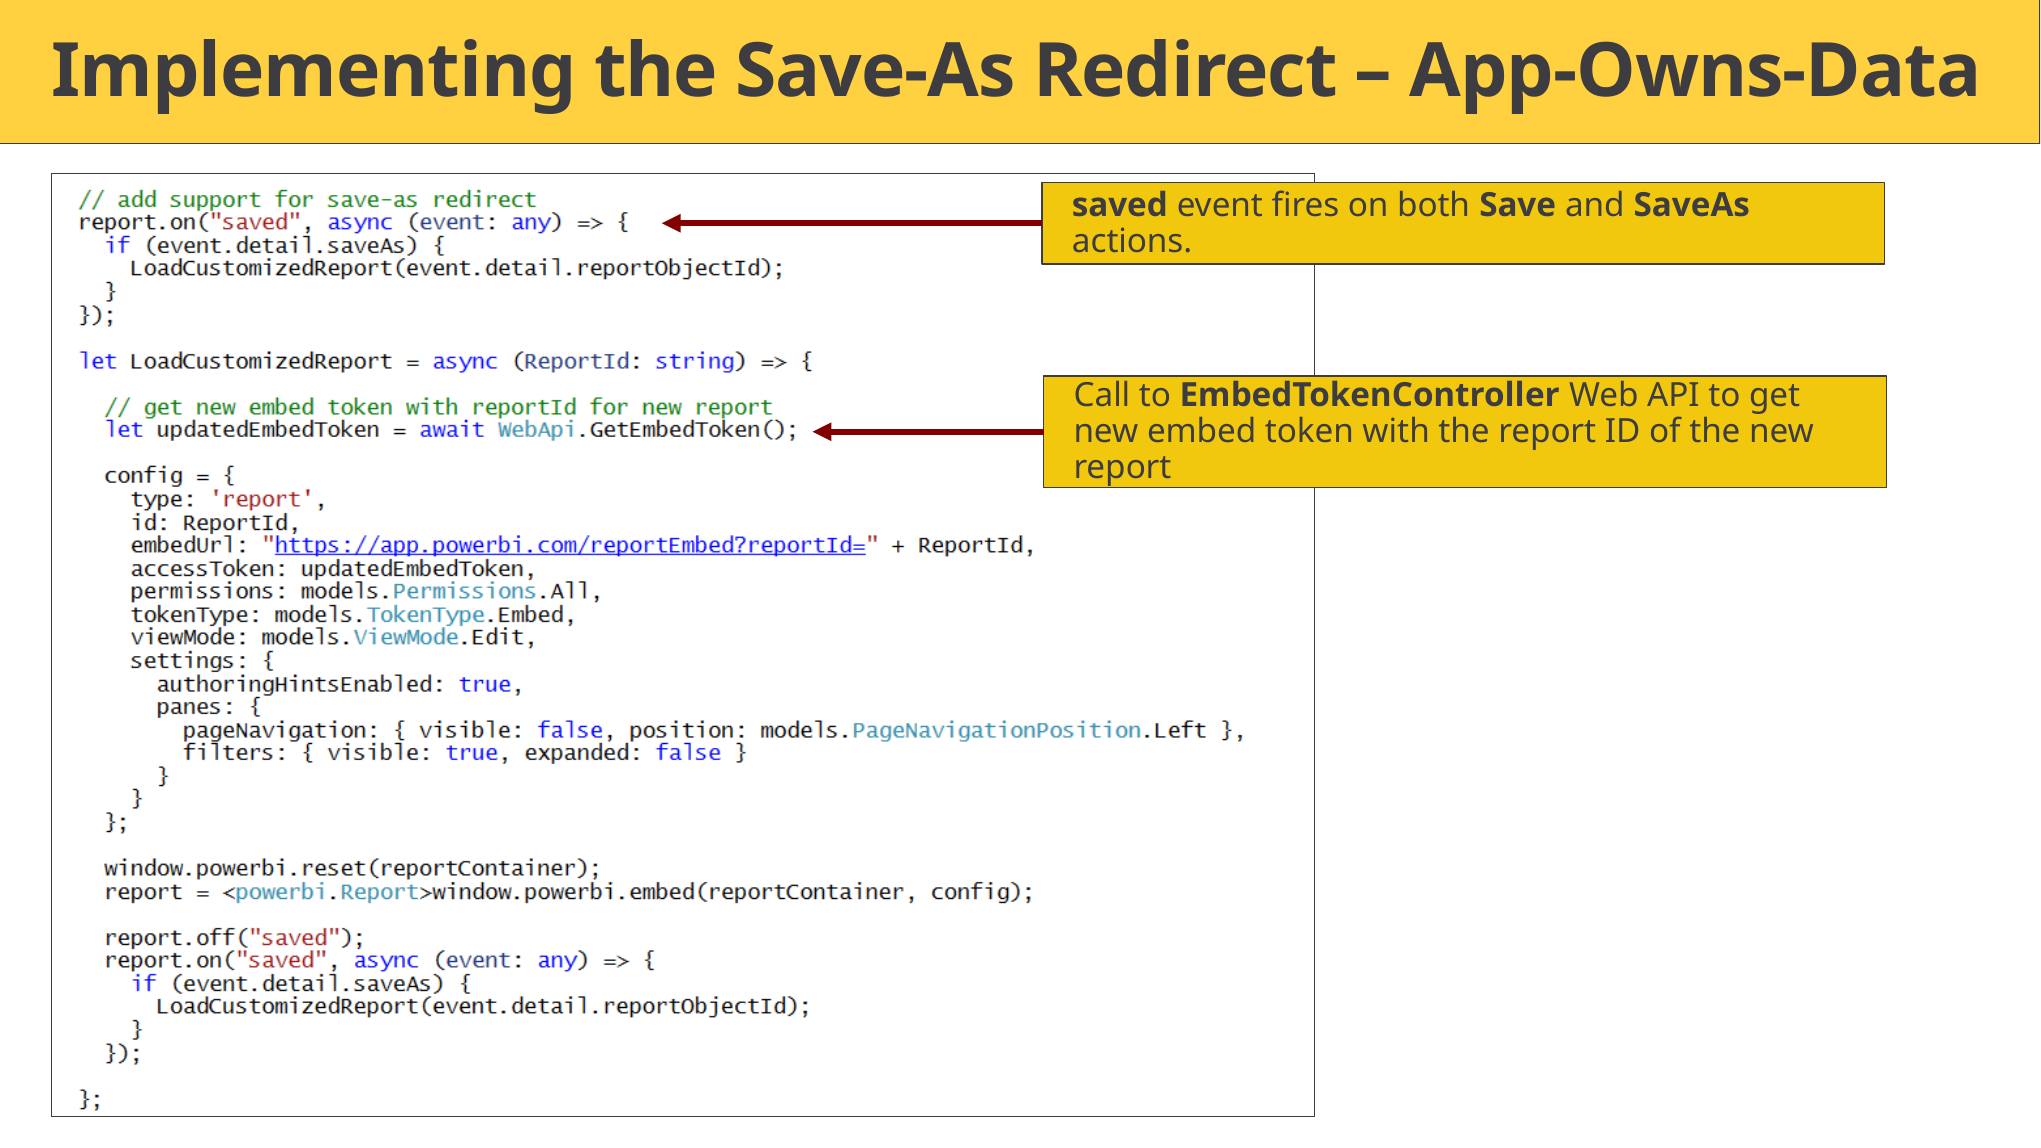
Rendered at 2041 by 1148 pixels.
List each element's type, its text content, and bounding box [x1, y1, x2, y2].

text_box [812, 375, 1887, 488]
title Implementing the Save-As Redirect – App-Owns-Data [51, 31, 1988, 113]
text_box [661, 182, 1886, 265]
picture [51, 173, 1315, 1117]
